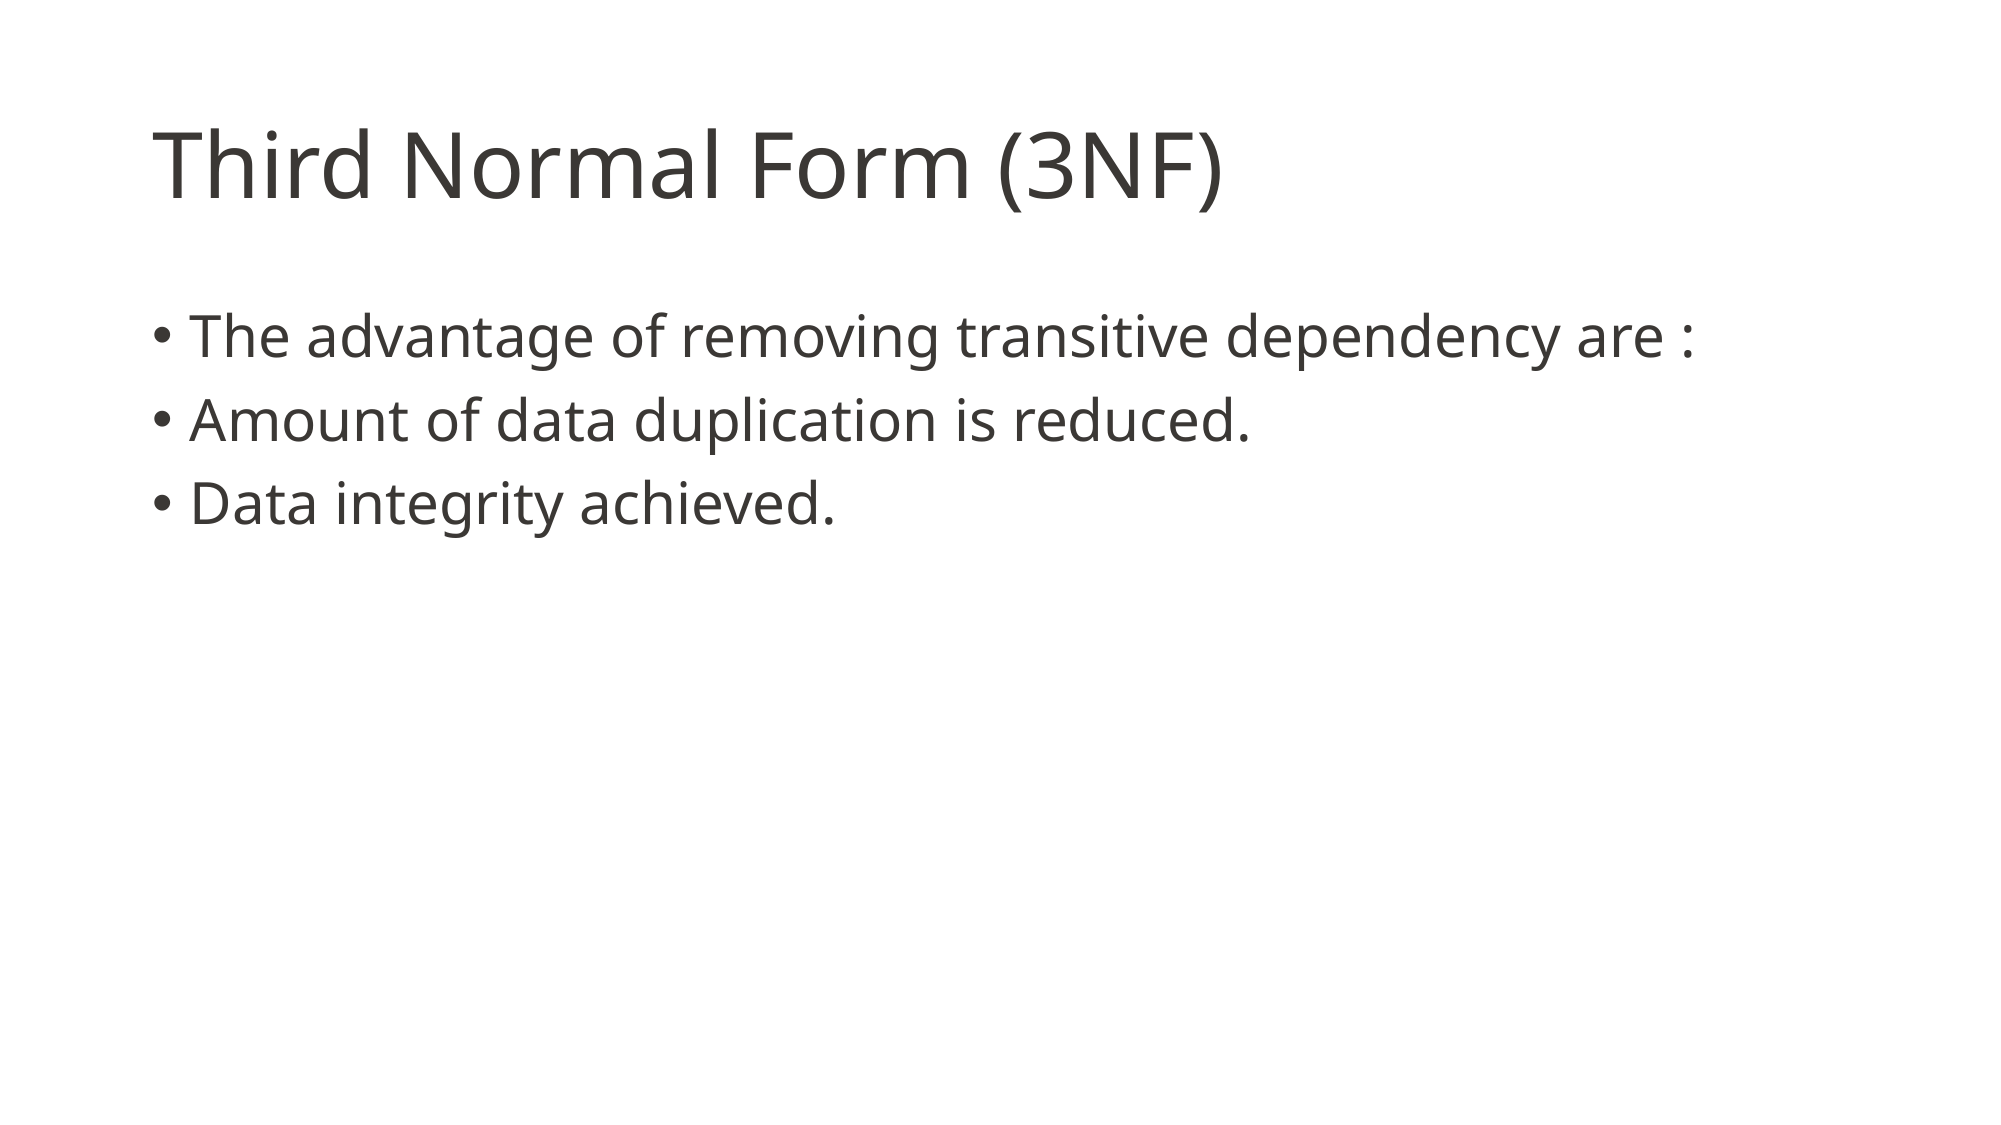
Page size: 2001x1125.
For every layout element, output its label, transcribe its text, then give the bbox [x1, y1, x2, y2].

list The advantage of removing transitive dependency are : Amount of data duplication is reduced. Data integrity achieved. [137, 299, 1863, 1014]
title Third Normal Form (3NF) [137, 59, 1863, 278]
